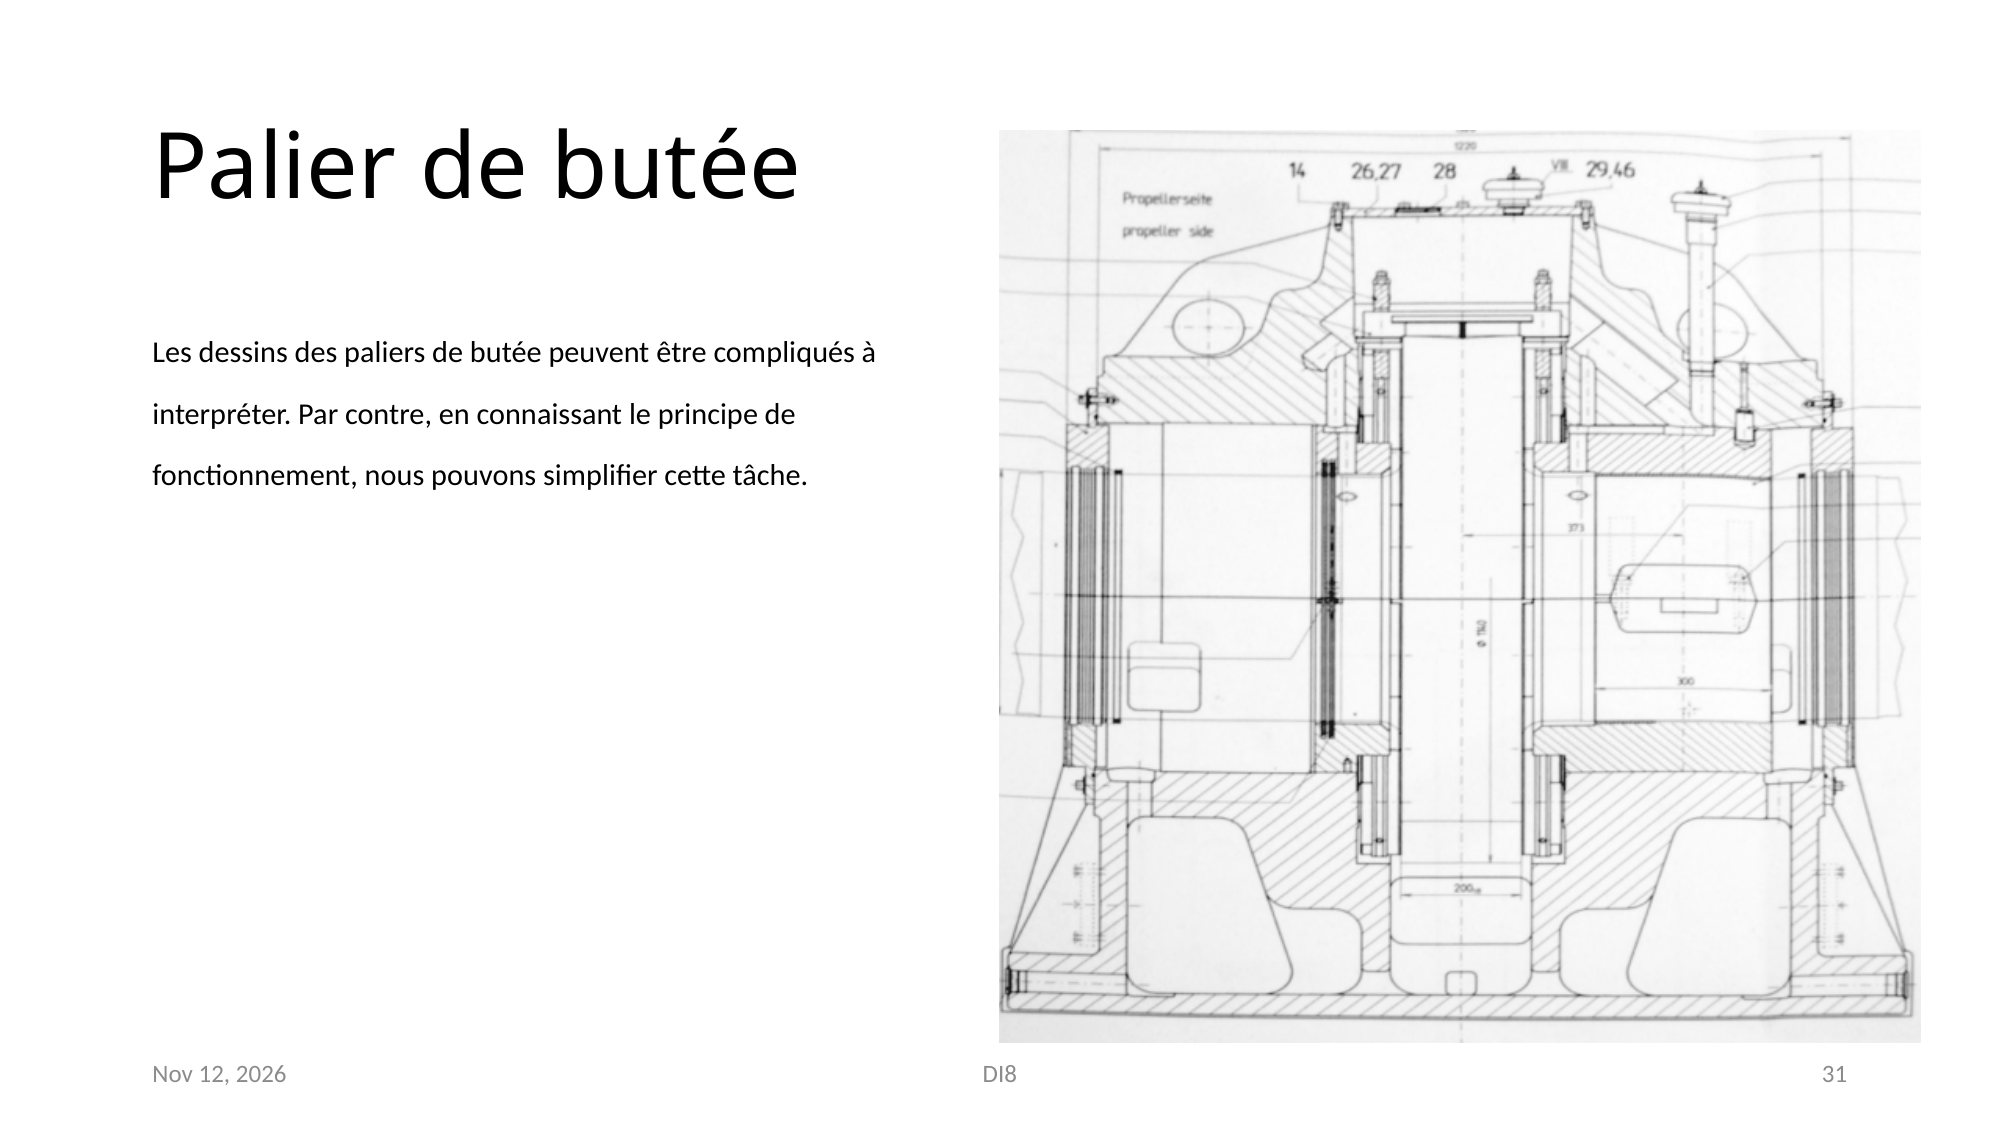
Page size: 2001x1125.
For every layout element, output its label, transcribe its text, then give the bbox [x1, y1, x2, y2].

slide_number Nov-18 [137, 1042, 588, 1103]
title Palier de butée [137, 59, 1863, 278]
list Les dessins des paliers de butée peuvent être compliqués à interpréter. Par contre, en connaissant le principe de fonctionnement, nous pouvons simplifier cette tâche. Nous distinguons directement l’arbre et le collet de butée, indiqué en bleu. Sur ses deux côté on trouve les patins avant (rouge) et arrière (orange). Nous observons aussi que le corps du palier est divisé dans deux pièces, indiquées par deux hachures différentes. Nous pouvons enlever la pièce verte pour la maintenance du palier de butée. [137, 299, 963, 1014]
slide_number 31 [1412, 1043, 1863, 1103]
footer DI8 [662, 1042, 1338, 1103]
picture [999, 130, 1921, 1043]
